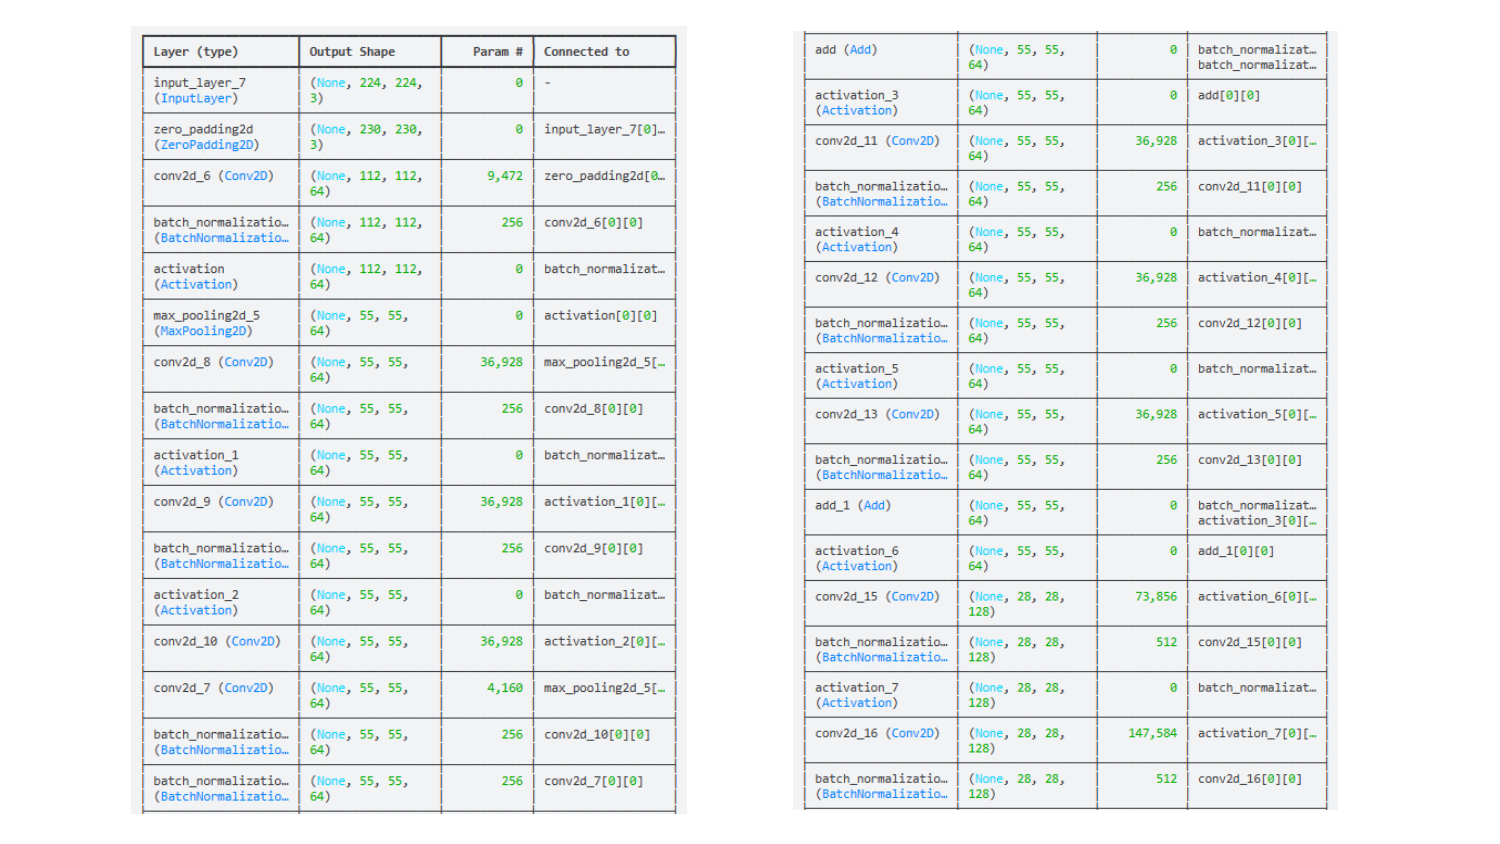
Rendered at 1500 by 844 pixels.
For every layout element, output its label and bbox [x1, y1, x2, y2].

picture [793, 30, 1339, 810]
picture [130, 26, 687, 814]
